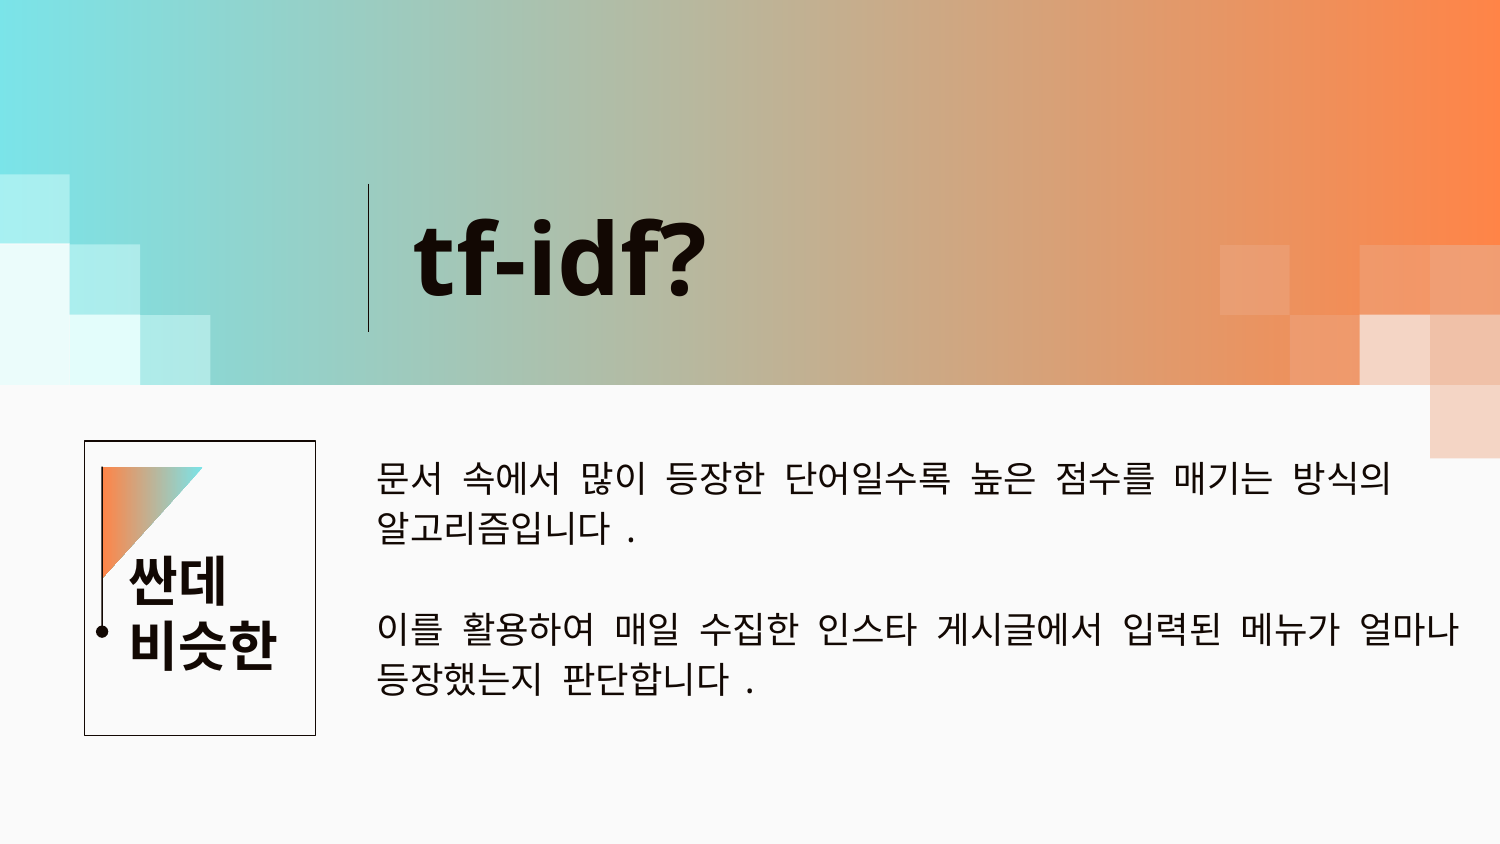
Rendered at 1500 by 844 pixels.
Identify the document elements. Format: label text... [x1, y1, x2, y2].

subtitle 문서 속에서 많이 등장한 단어일수록 높은 점수를 매기는 방식의 알고리즘입니다. 이를 활용하여 매일 수집한 인스타 게시글에서 입력된 메뉴가 얼마나 등장했는지 판단합니다. [361, 434, 1480, 742]
text_box [103, 466, 204, 573]
text_box [84, 440, 316, 736]
text_box 싼데 비슷한 [114, 532, 330, 698]
title tf-idf? [397, 194, 1350, 335]
